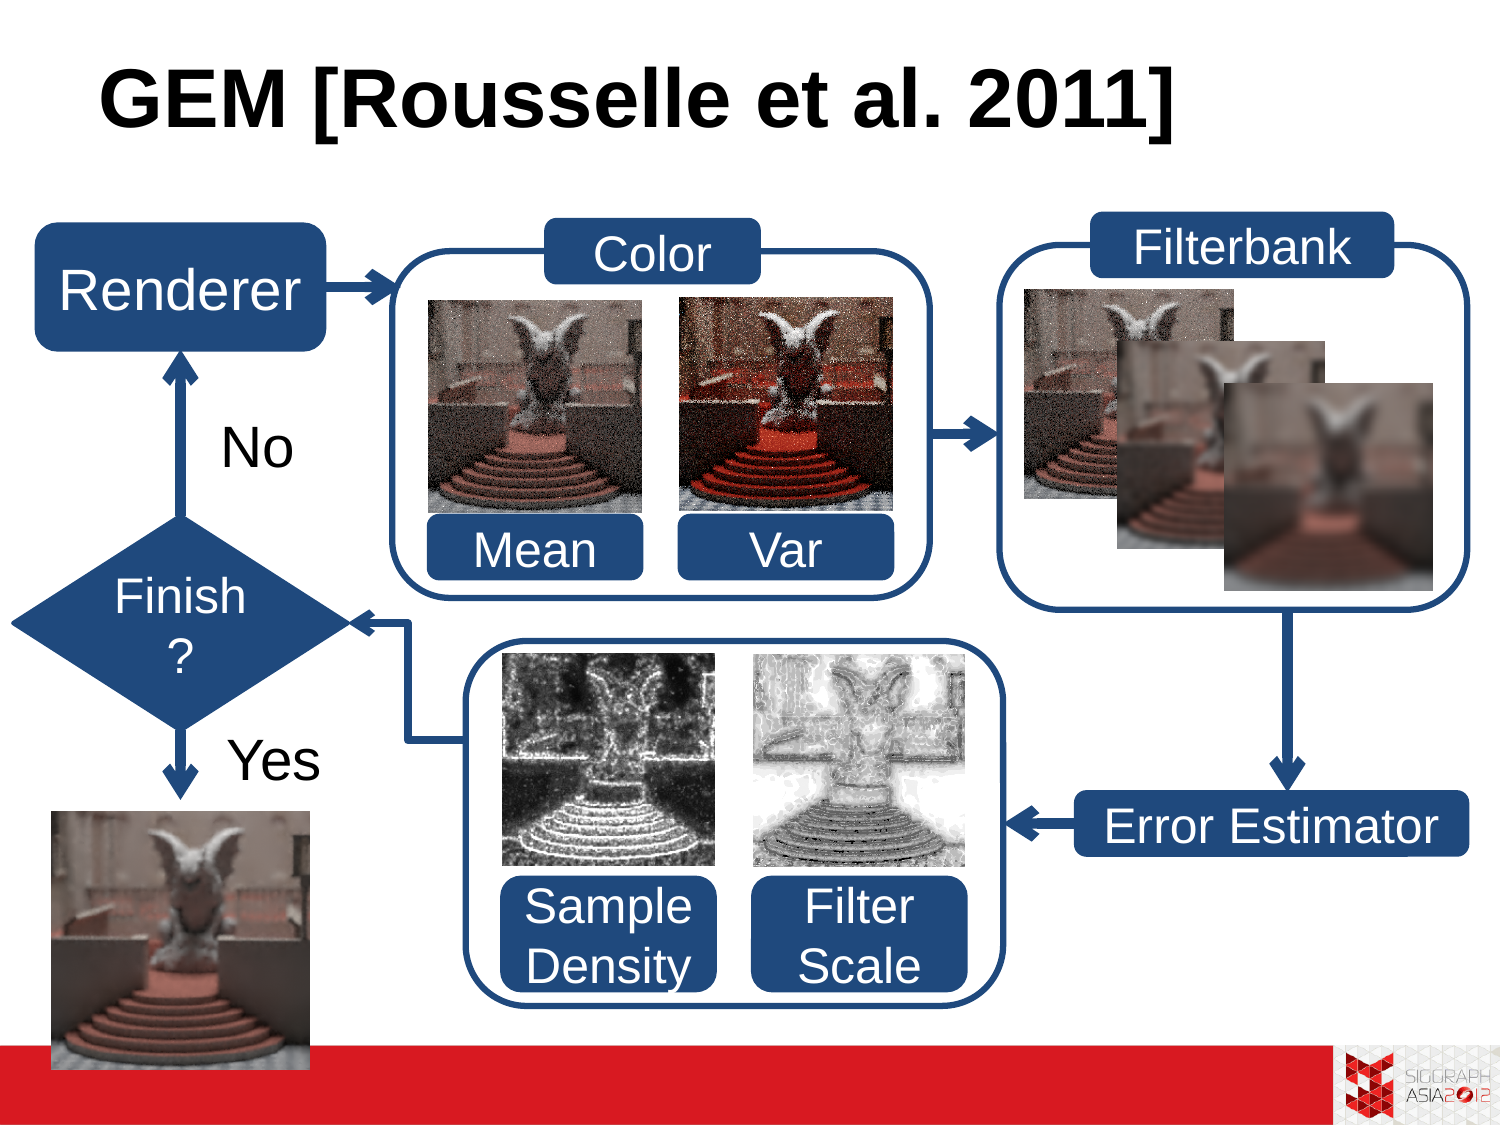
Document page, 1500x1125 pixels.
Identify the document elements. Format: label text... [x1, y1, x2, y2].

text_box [347, 622, 466, 741]
picture [0, 0, 1500, 1125]
text_box Error Estimator [1073, 790, 1470, 857]
text_box [463, 638, 1006, 1009]
text_box Filterbank [1090, 211, 1395, 279]
text_box [997, 242, 1470, 612]
text_box Sample Density [500, 875, 717, 993]
text_box Color [544, 217, 761, 285]
text_box Renderer [34, 222, 327, 352]
text_box Yes [212, 715, 350, 800]
title GEM [Rousselle et al. 2011] [83, 0, 1434, 188]
text_box No [206, 401, 344, 487]
text_box Filter Scale [750, 876, 968, 993]
text_box Finish? [11, 516, 349, 730]
text_box [390, 249, 932, 601]
